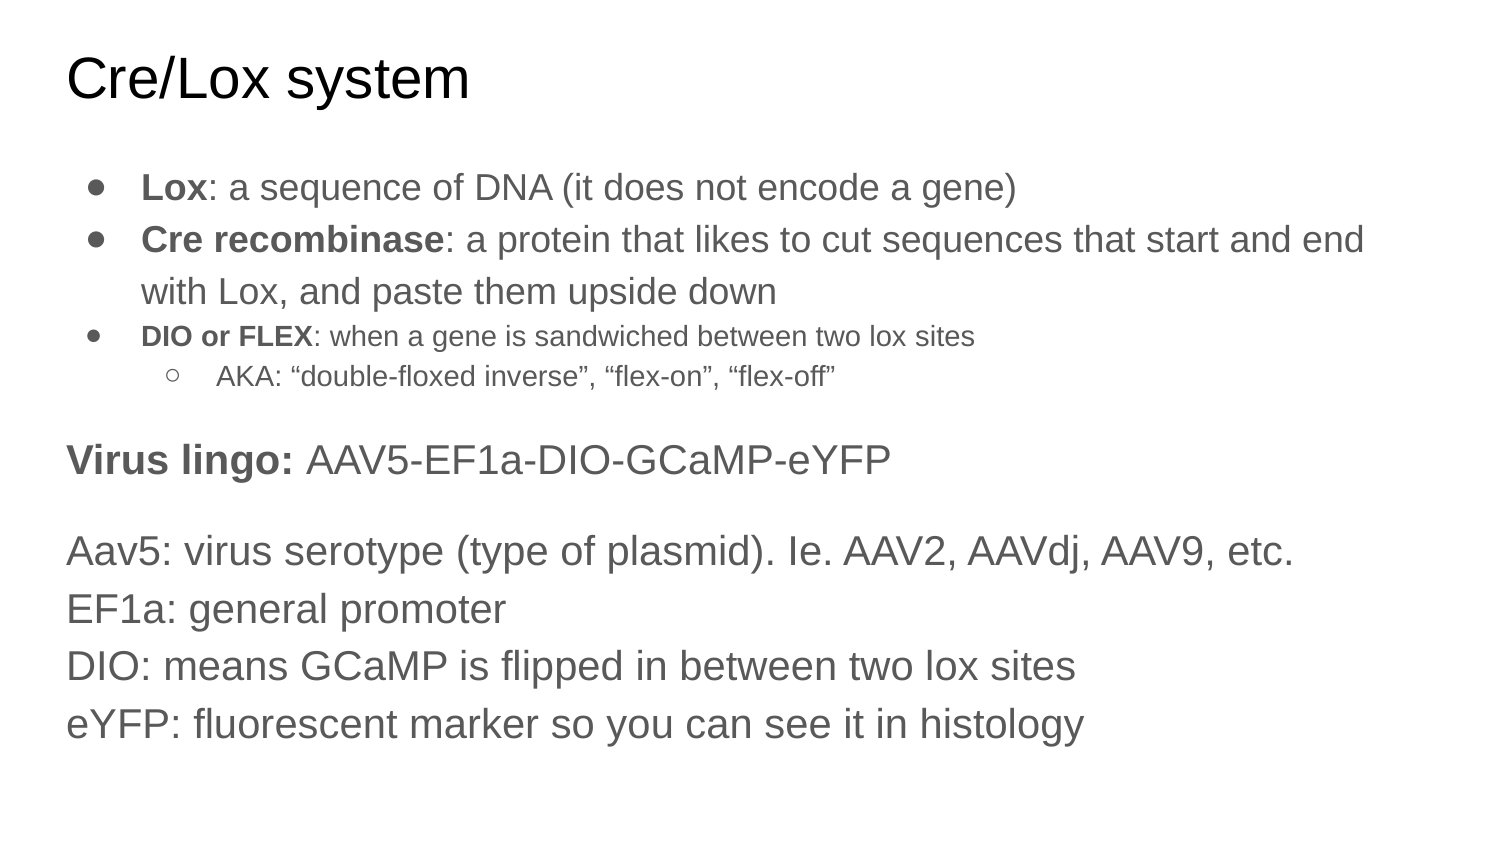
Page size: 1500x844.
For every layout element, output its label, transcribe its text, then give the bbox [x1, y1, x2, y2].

list Lox: a sequence of DNA (it does not encode a gene) Cre recombinase: a protein that likes to cut sequences that start and end with Lox, and paste them upside down DIO or FLEX: when a gene is sandwiched between two lox sites AKA: “double-floxed inverse”, “flex-on”, “flex-off” Virus lingo: AAV5-EF1a-DIO-GCaMP-eYFP Aav5: virus serotype (type of plasmid). Ie. AAV2, AAVdj, AAV9, etc. EF1a: general promoter DIO: means GCaMP is flipped in between two lox sites eYFP: fluorescent marker so you can see it in histology [51, 141, 1449, 788]
title Cre/Lox system [51, 24, 1449, 119]
